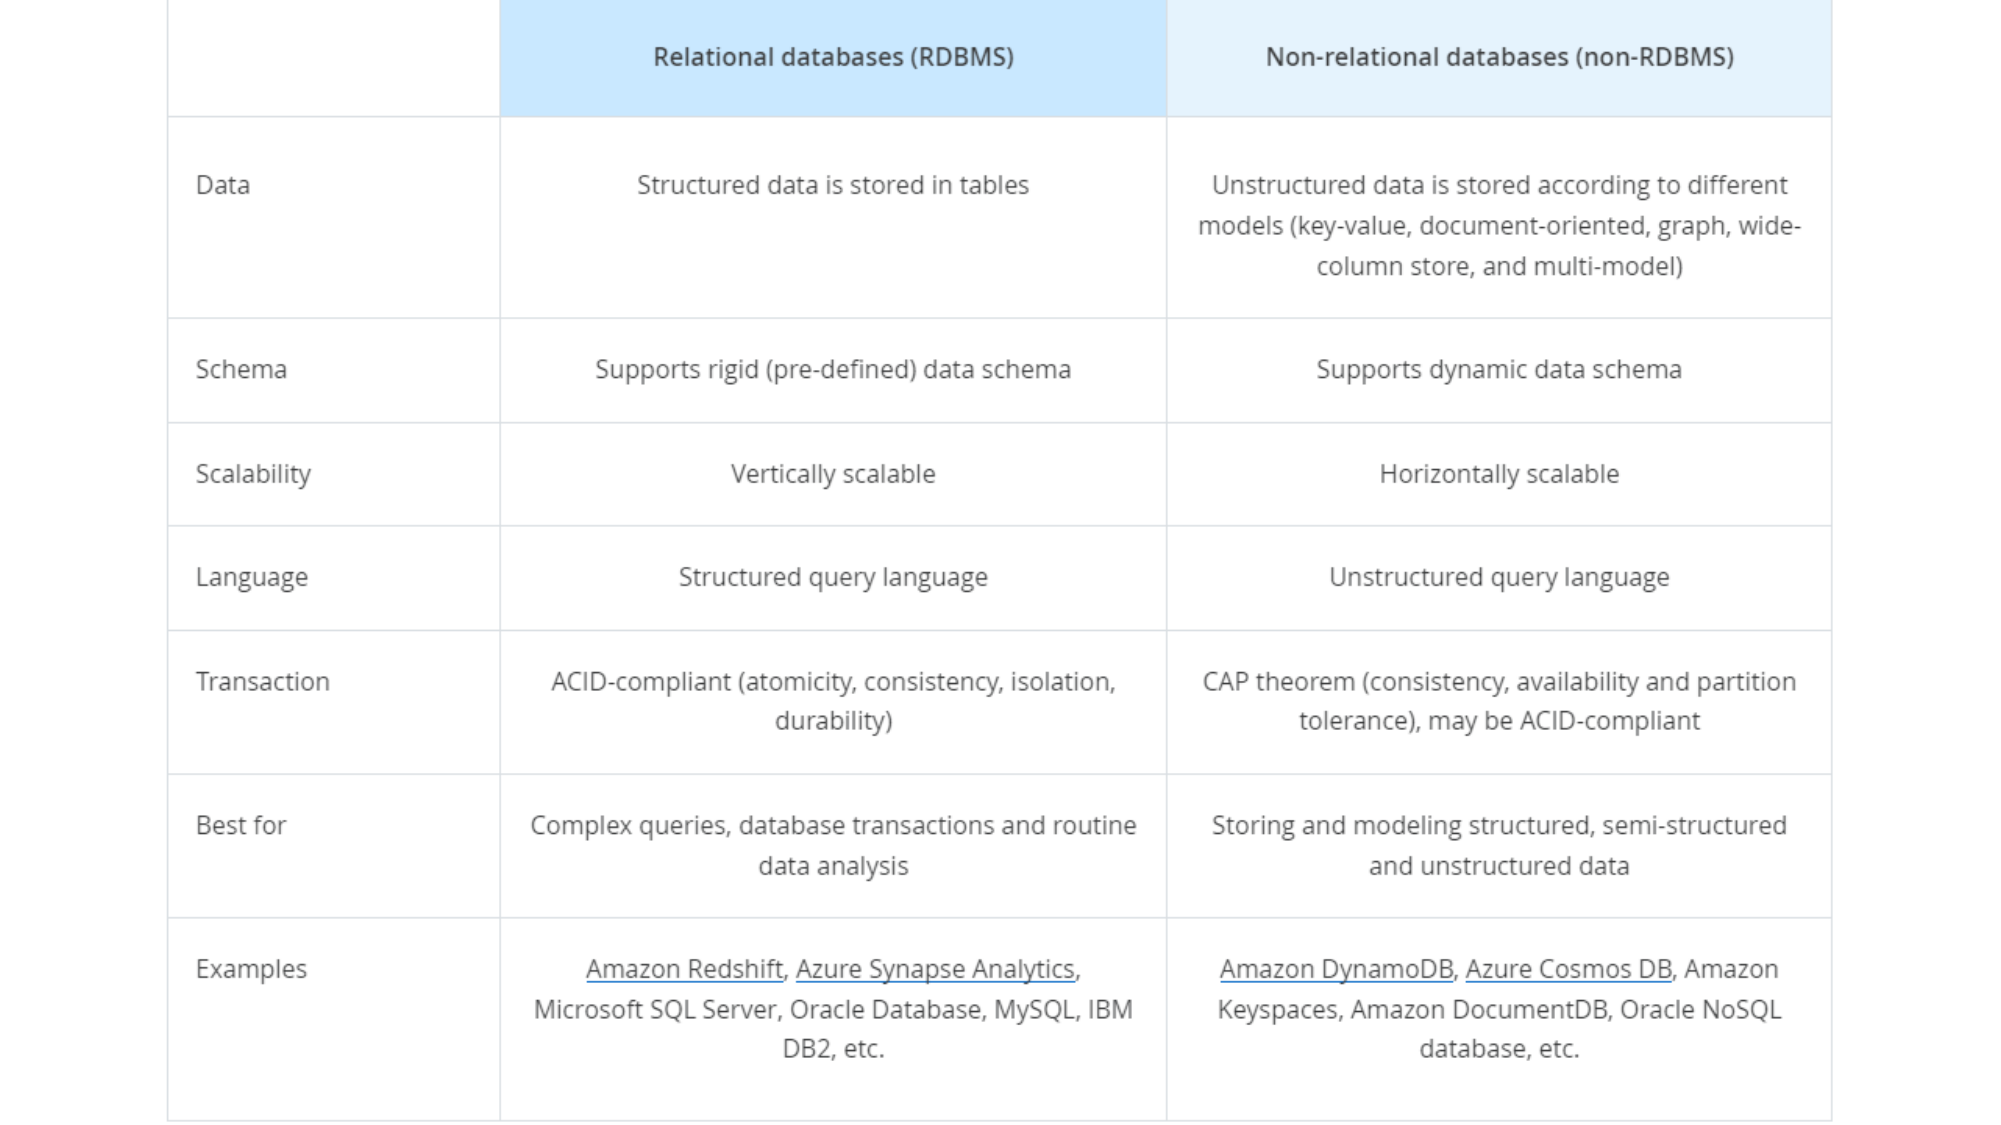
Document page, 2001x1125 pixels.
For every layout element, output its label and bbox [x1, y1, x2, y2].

picture [164, 0, 1836, 1125]
